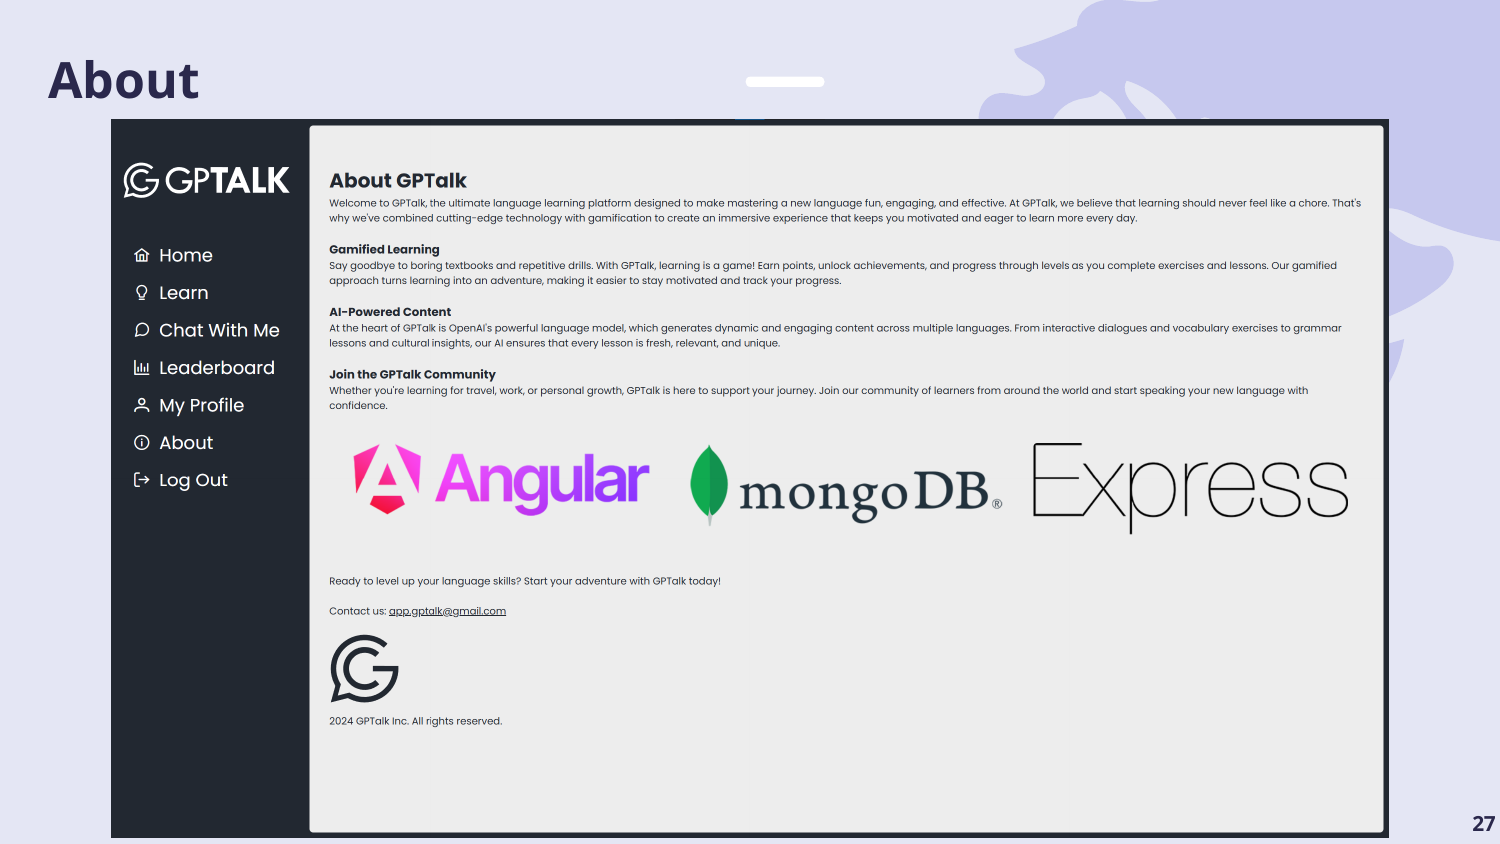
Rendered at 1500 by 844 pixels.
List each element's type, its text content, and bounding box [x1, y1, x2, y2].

title About [33, 34, 981, 135]
picture [111, 118, 1389, 838]
text_box 27 [1457, 803, 1500, 844]
